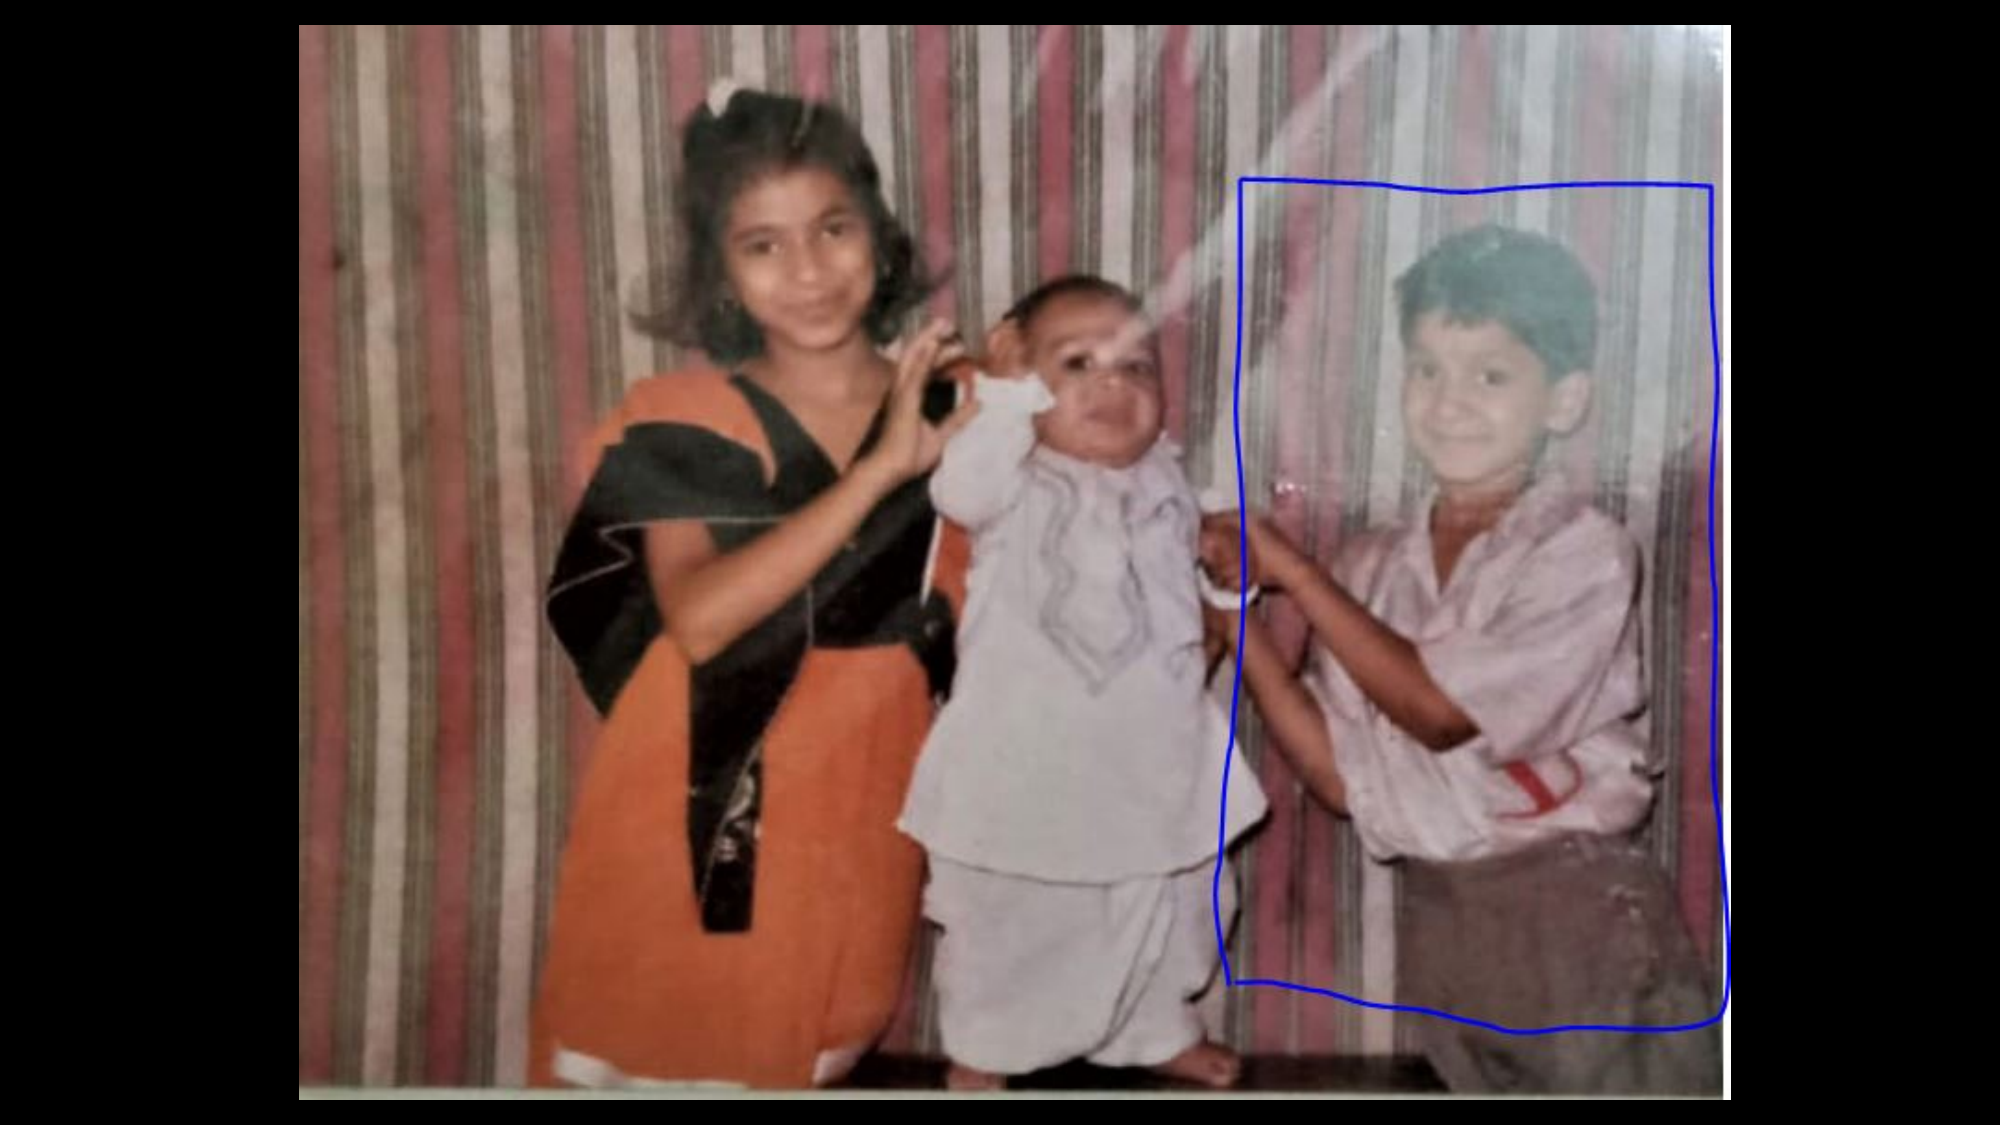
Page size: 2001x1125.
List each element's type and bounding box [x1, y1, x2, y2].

picture [299, 25, 1731, 1100]
